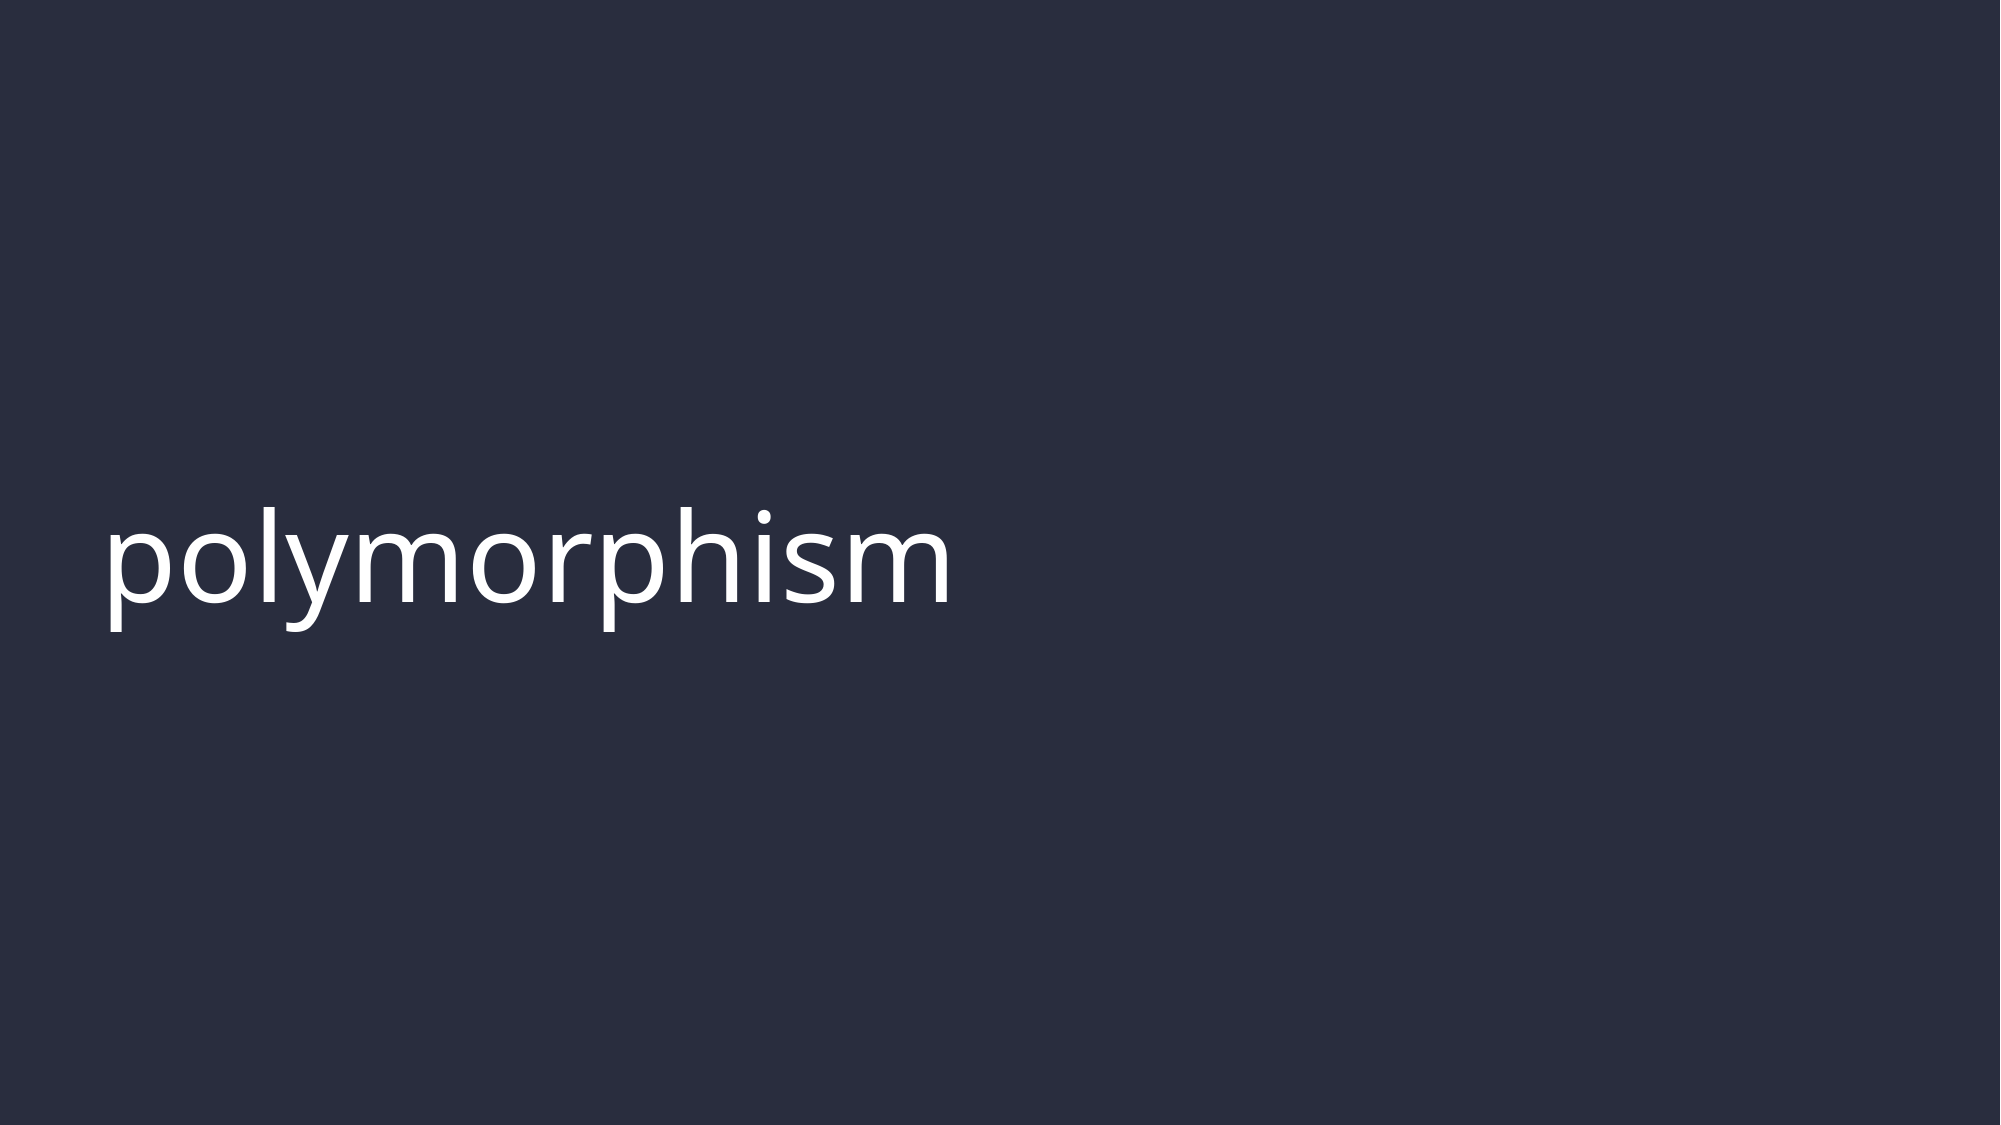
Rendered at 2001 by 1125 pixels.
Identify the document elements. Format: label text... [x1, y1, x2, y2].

title polymorphism [100, 493, 1901, 637]
